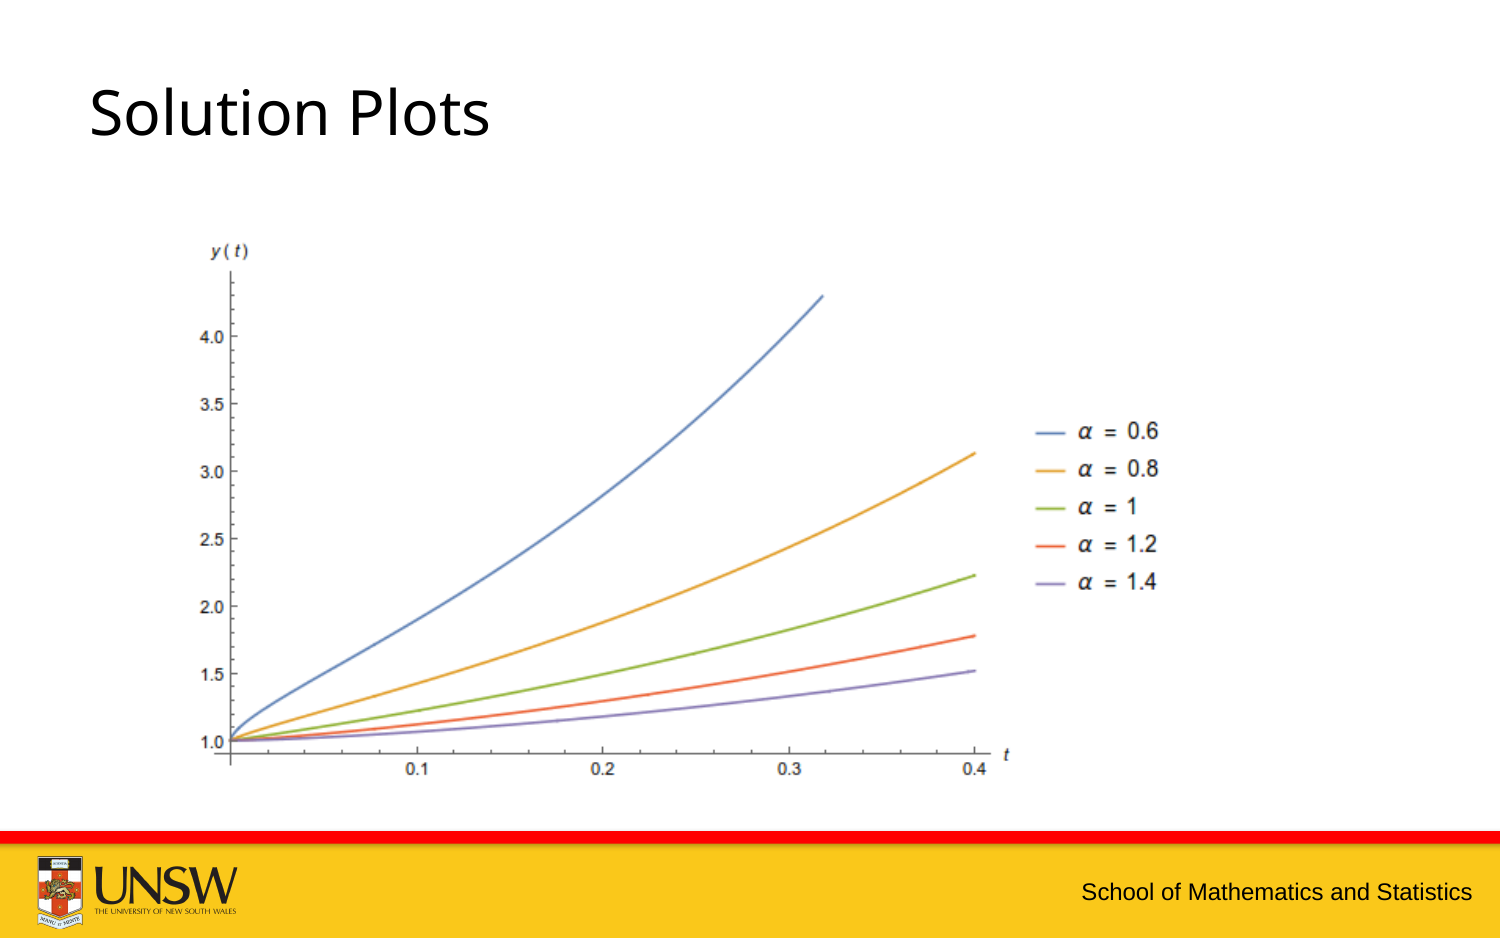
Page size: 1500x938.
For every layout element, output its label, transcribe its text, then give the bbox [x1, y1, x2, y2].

title Solution Plots [75, 65, 1425, 174]
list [194, 232, 1167, 783]
